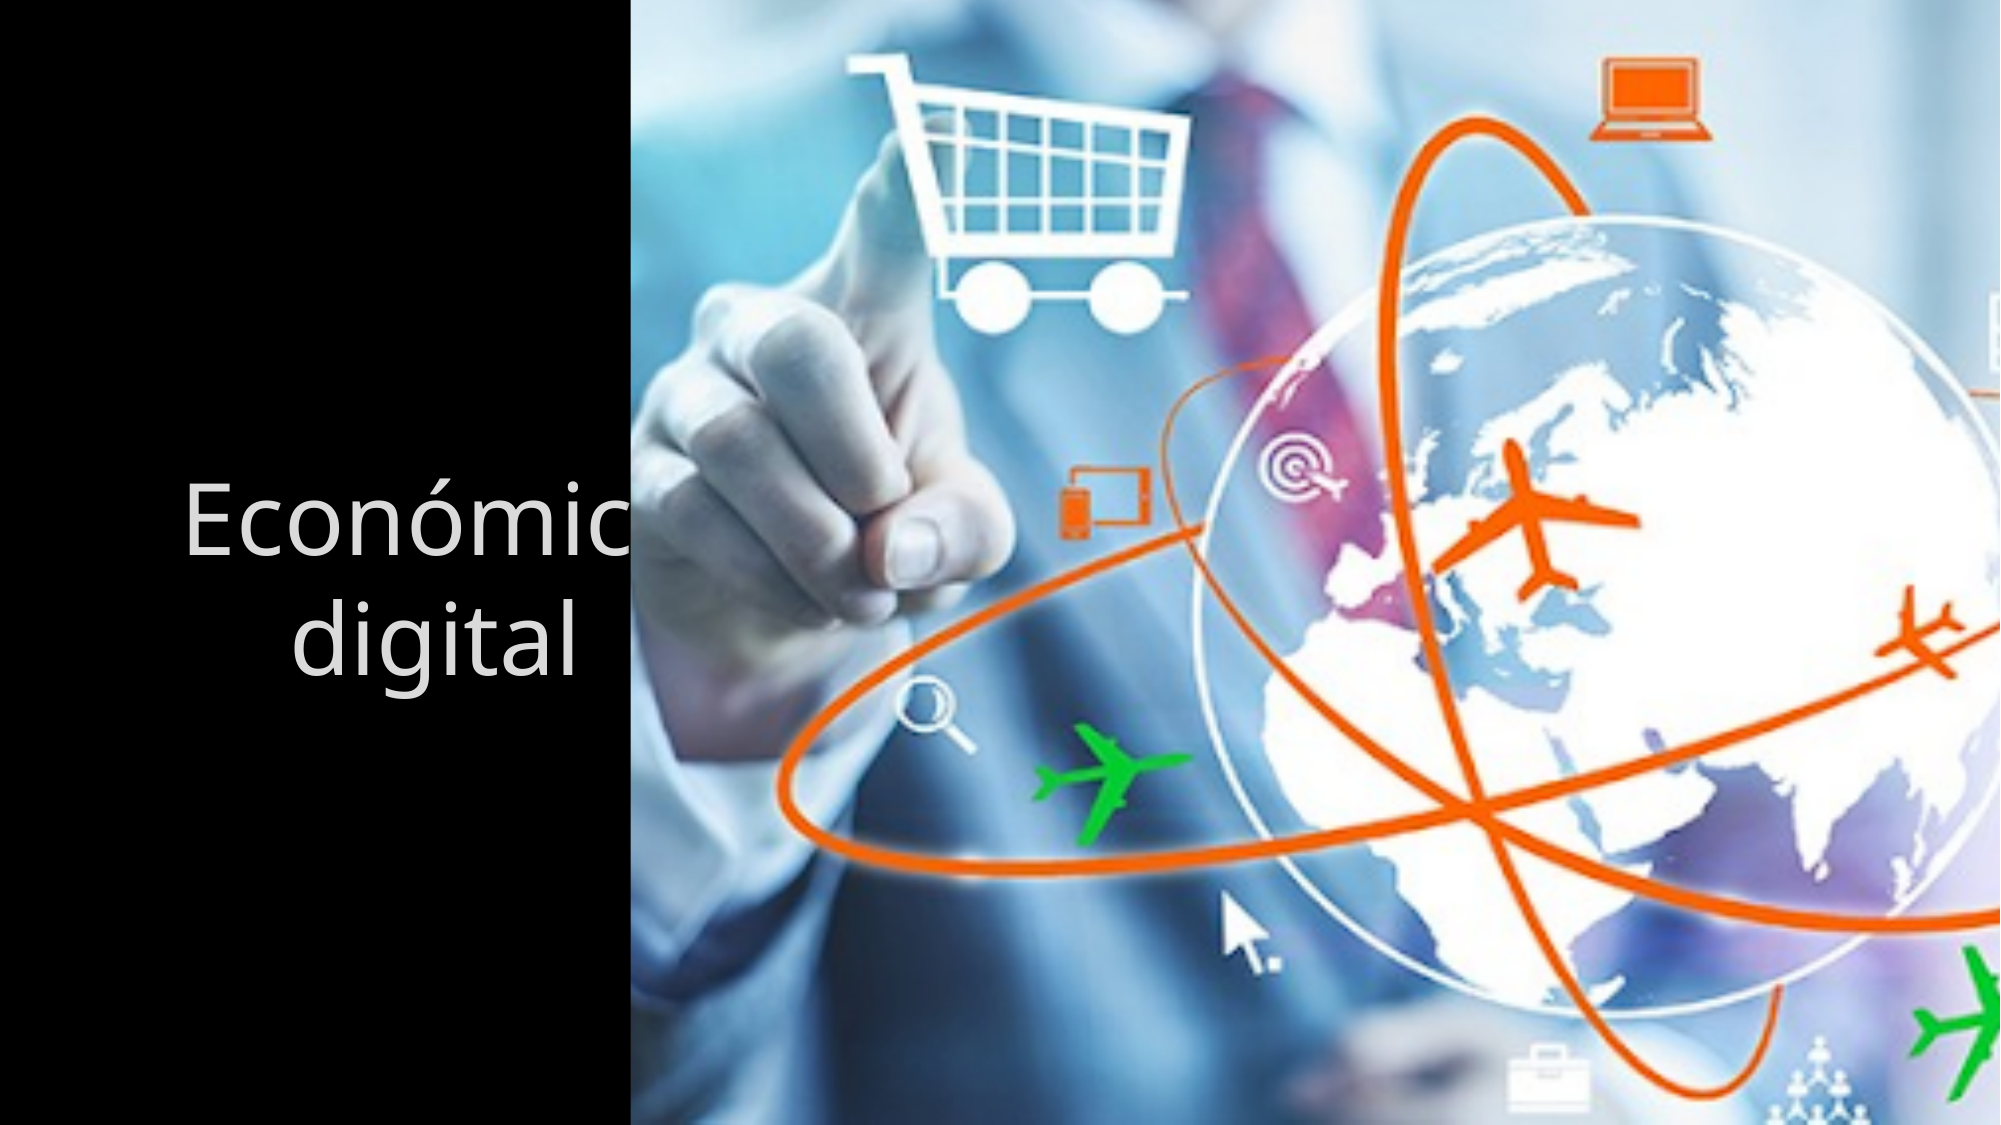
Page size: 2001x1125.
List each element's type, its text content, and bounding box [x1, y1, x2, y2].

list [630, 0, 2000, 1125]
title Económica digital [100, 422, 622, 703]
